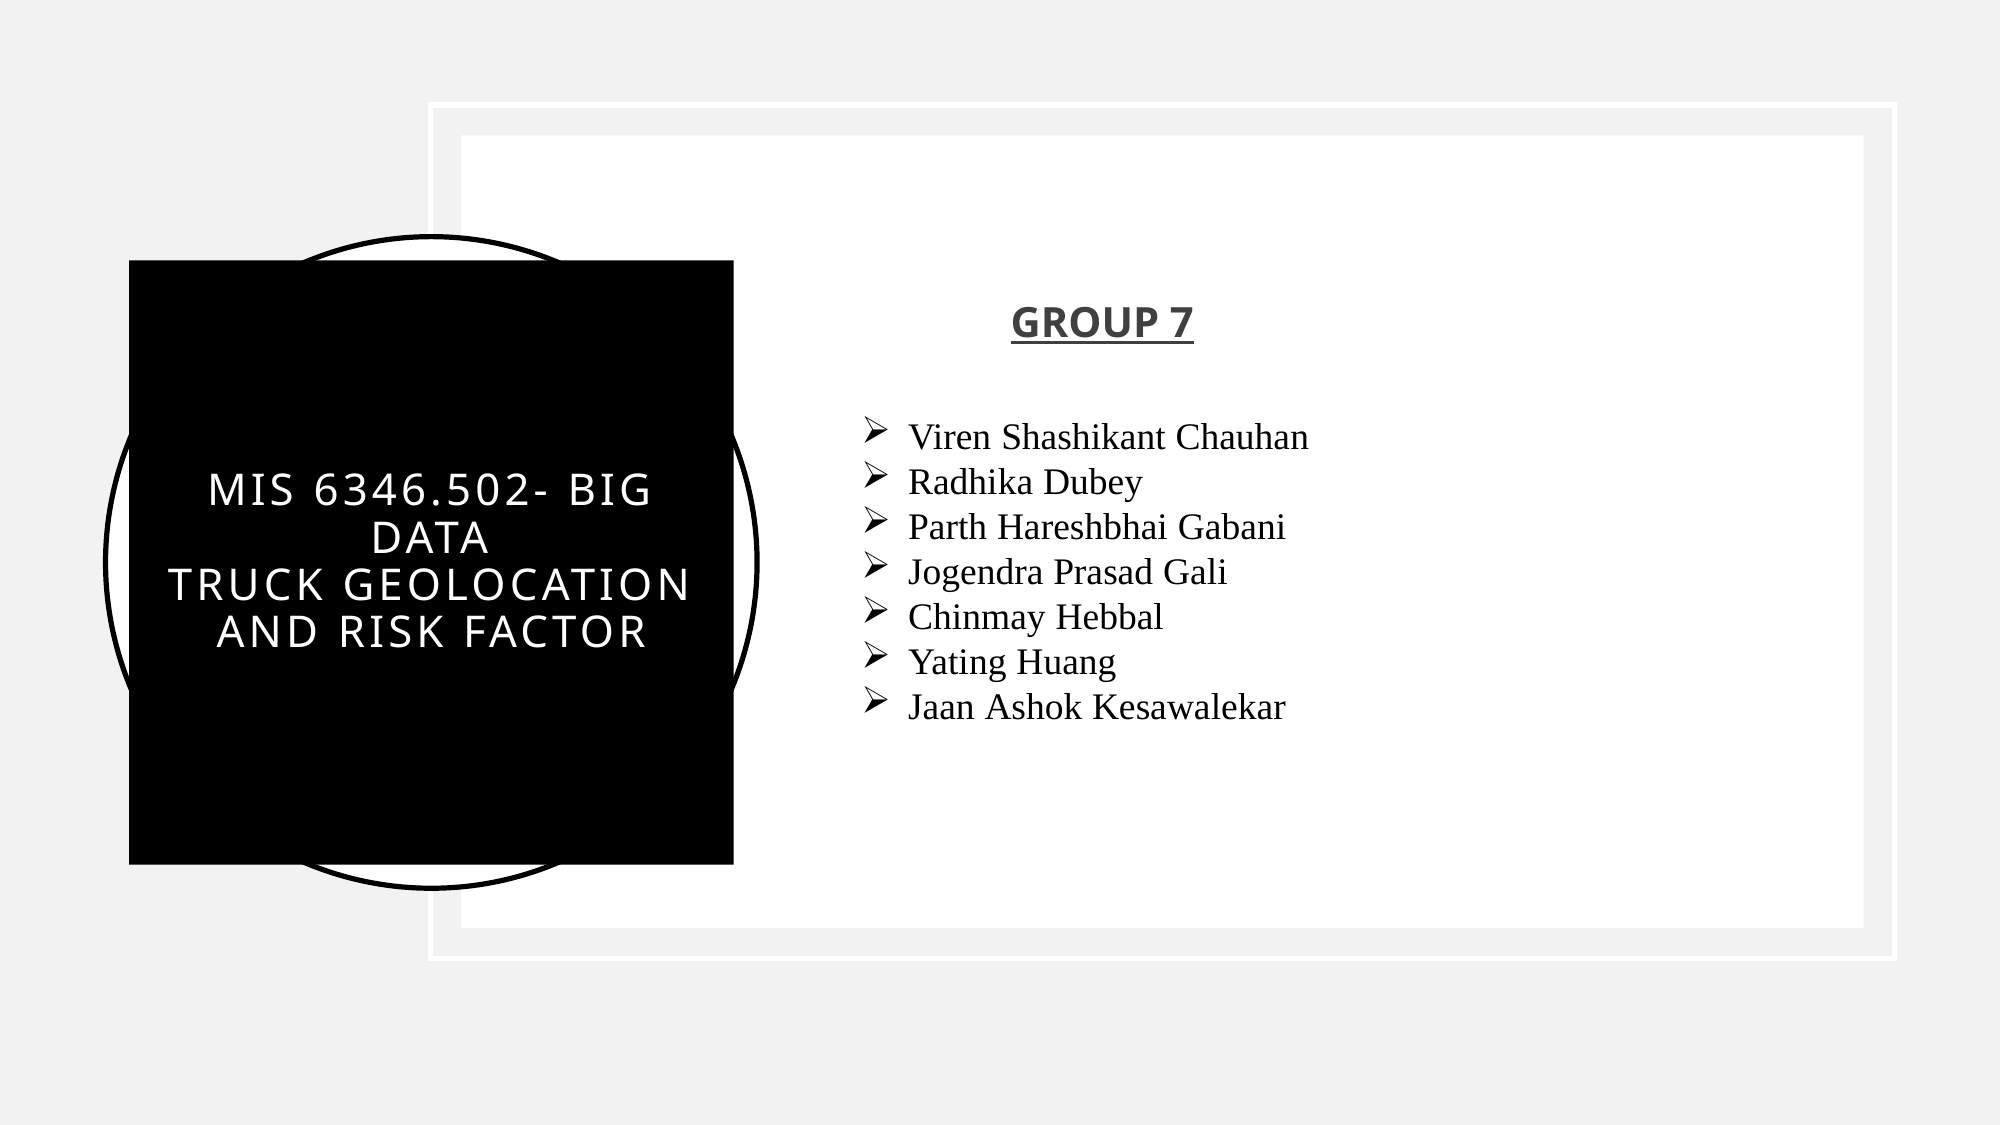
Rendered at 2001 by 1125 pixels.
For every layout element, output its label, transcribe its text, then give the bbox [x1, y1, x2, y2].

text_box [312, 867, 550, 890]
text_box [736, 444, 759, 681]
text_box [460, 134, 1865, 929]
text_box [312, 235, 551, 258]
text_box [430, 104, 1895, 959]
title MIS 6346.502- Big Data TRUCK GEOLOCATION AND RISK FACTOR [126, 258, 736, 867]
text_box [104, 445, 126, 679]
text_box GROUP 7 Viren Shashikant Chauhan Radhika Dubey Parth Hareshbhai Gabani Jogendra Prasad Gali Chinmay Hebbal Yating Huang Jaan Ashok Kesawalekar [846, 210, 1359, 813]
